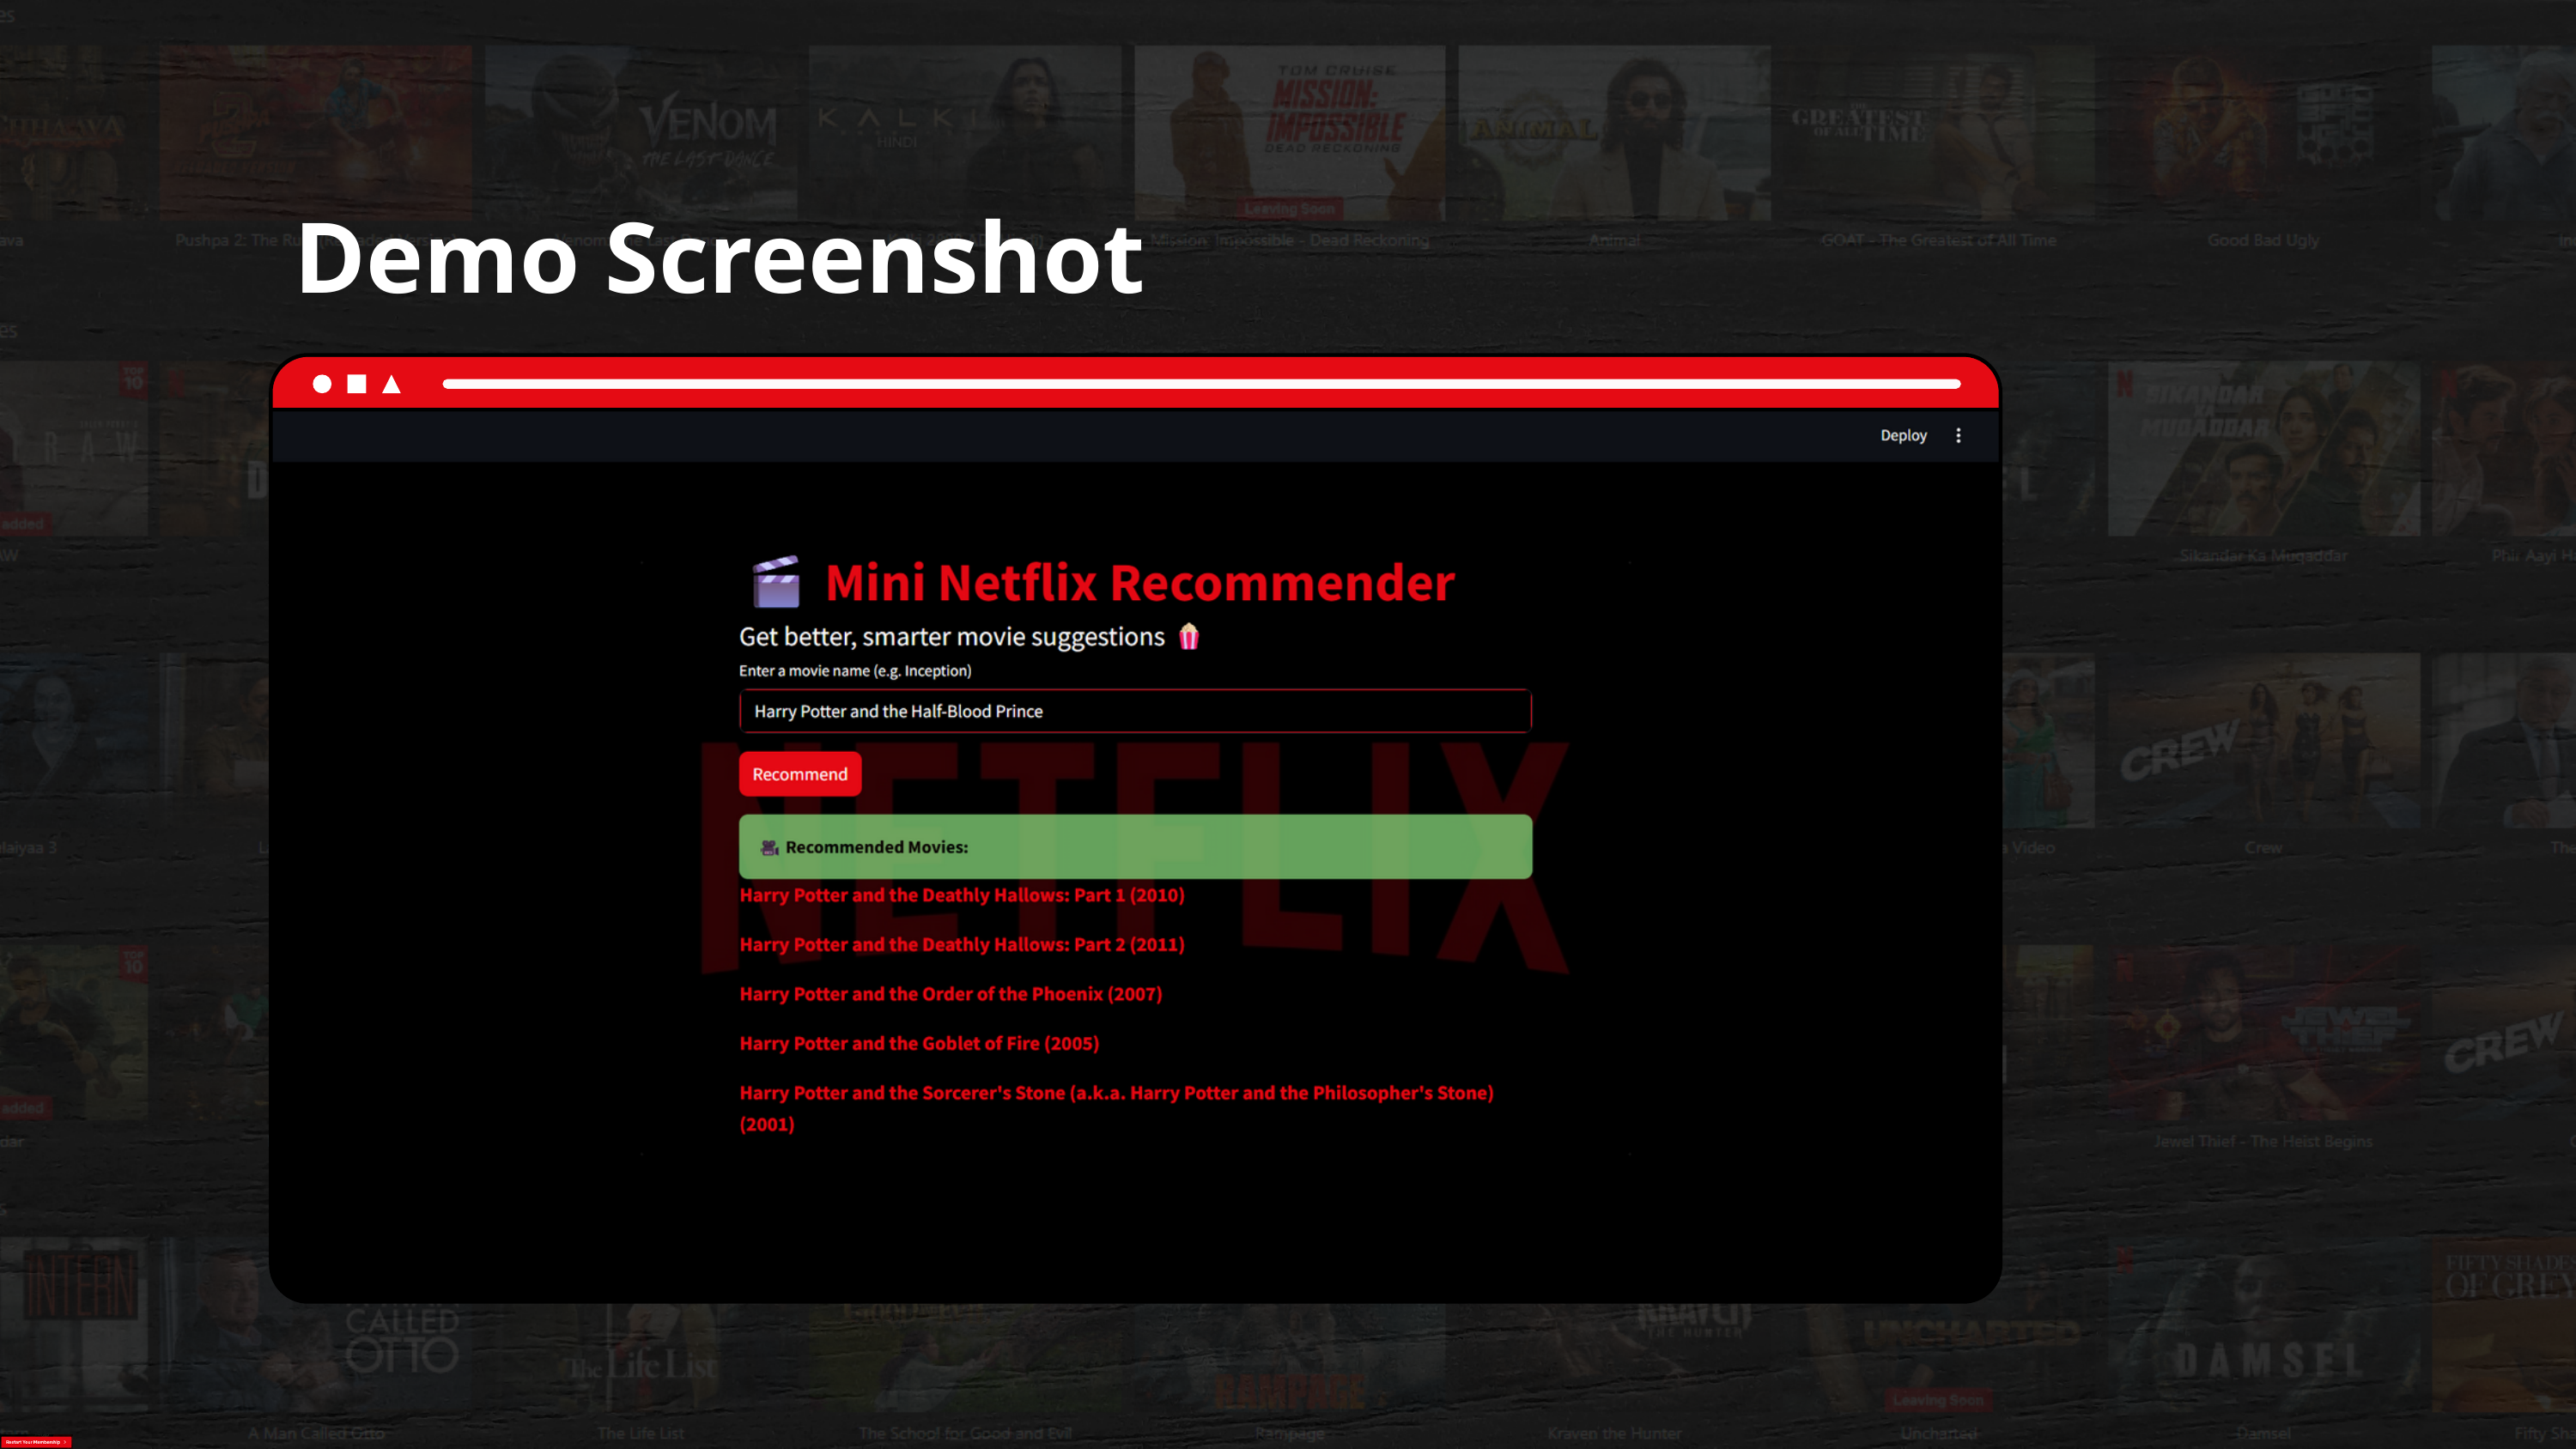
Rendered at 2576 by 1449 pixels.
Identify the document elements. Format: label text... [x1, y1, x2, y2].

text_box Demo Screenshot [269, 175, 1194, 312]
text_box [0, 0, 2576, 1449]
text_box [268, 352, 2003, 1304]
text_box [0, 1434, 73, 1449]
